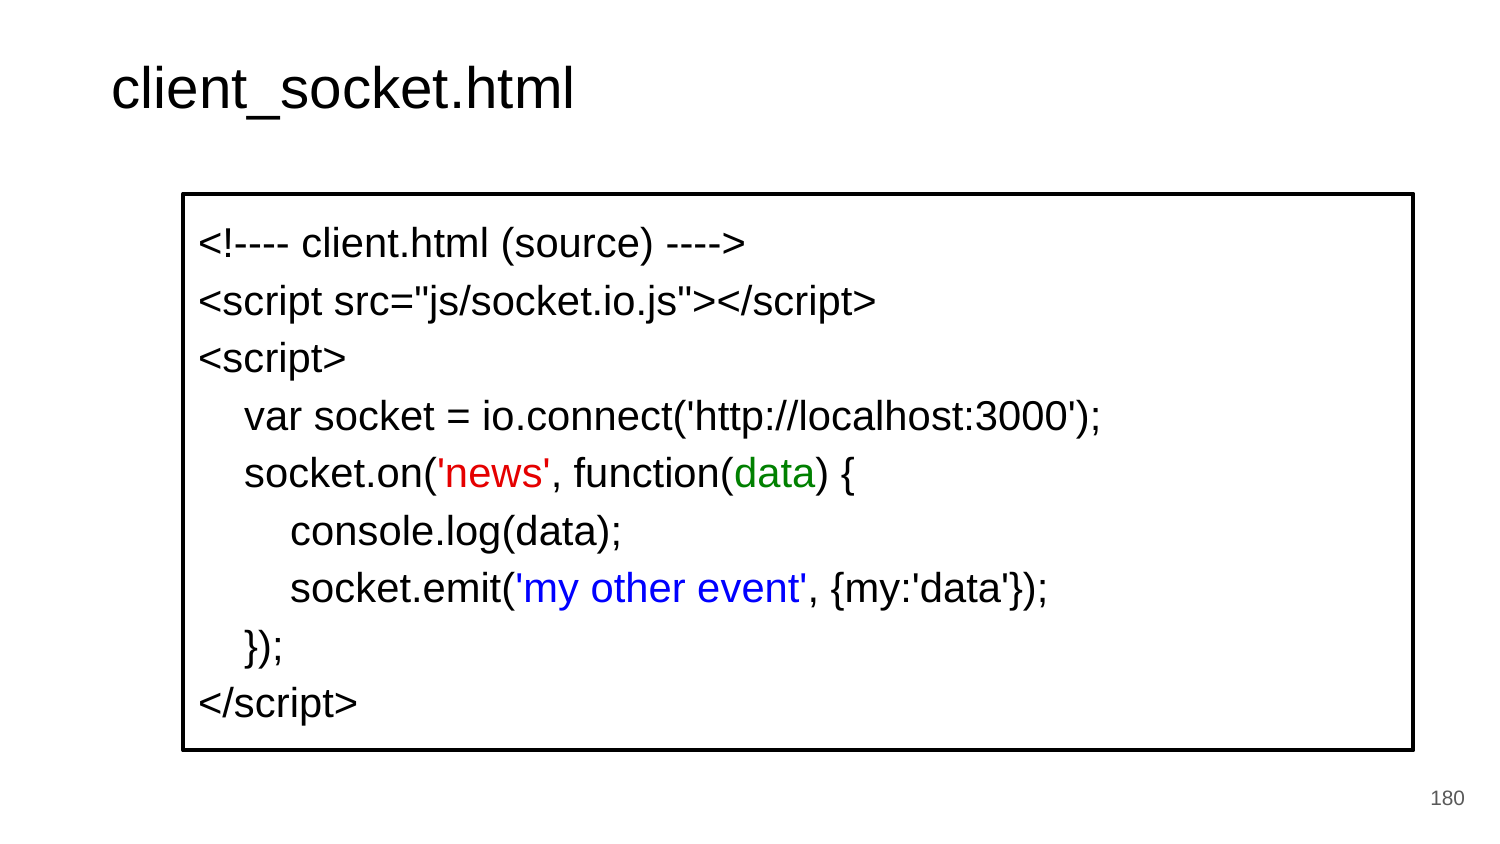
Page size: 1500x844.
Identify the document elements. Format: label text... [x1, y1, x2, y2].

list <!---- client.html (source) ----> <script src="js/socket.io.js"></script> <script> var socket = io.connect('http://localhost:3000'); socket.on('news', function(data) { console.log(data); socket.emit('my other event', {my:'data'}); }); </script> [183, 193, 1414, 751]
title client_socket.html [96, 35, 1500, 151]
slide_number 180 [1389, 764, 1480, 830]
